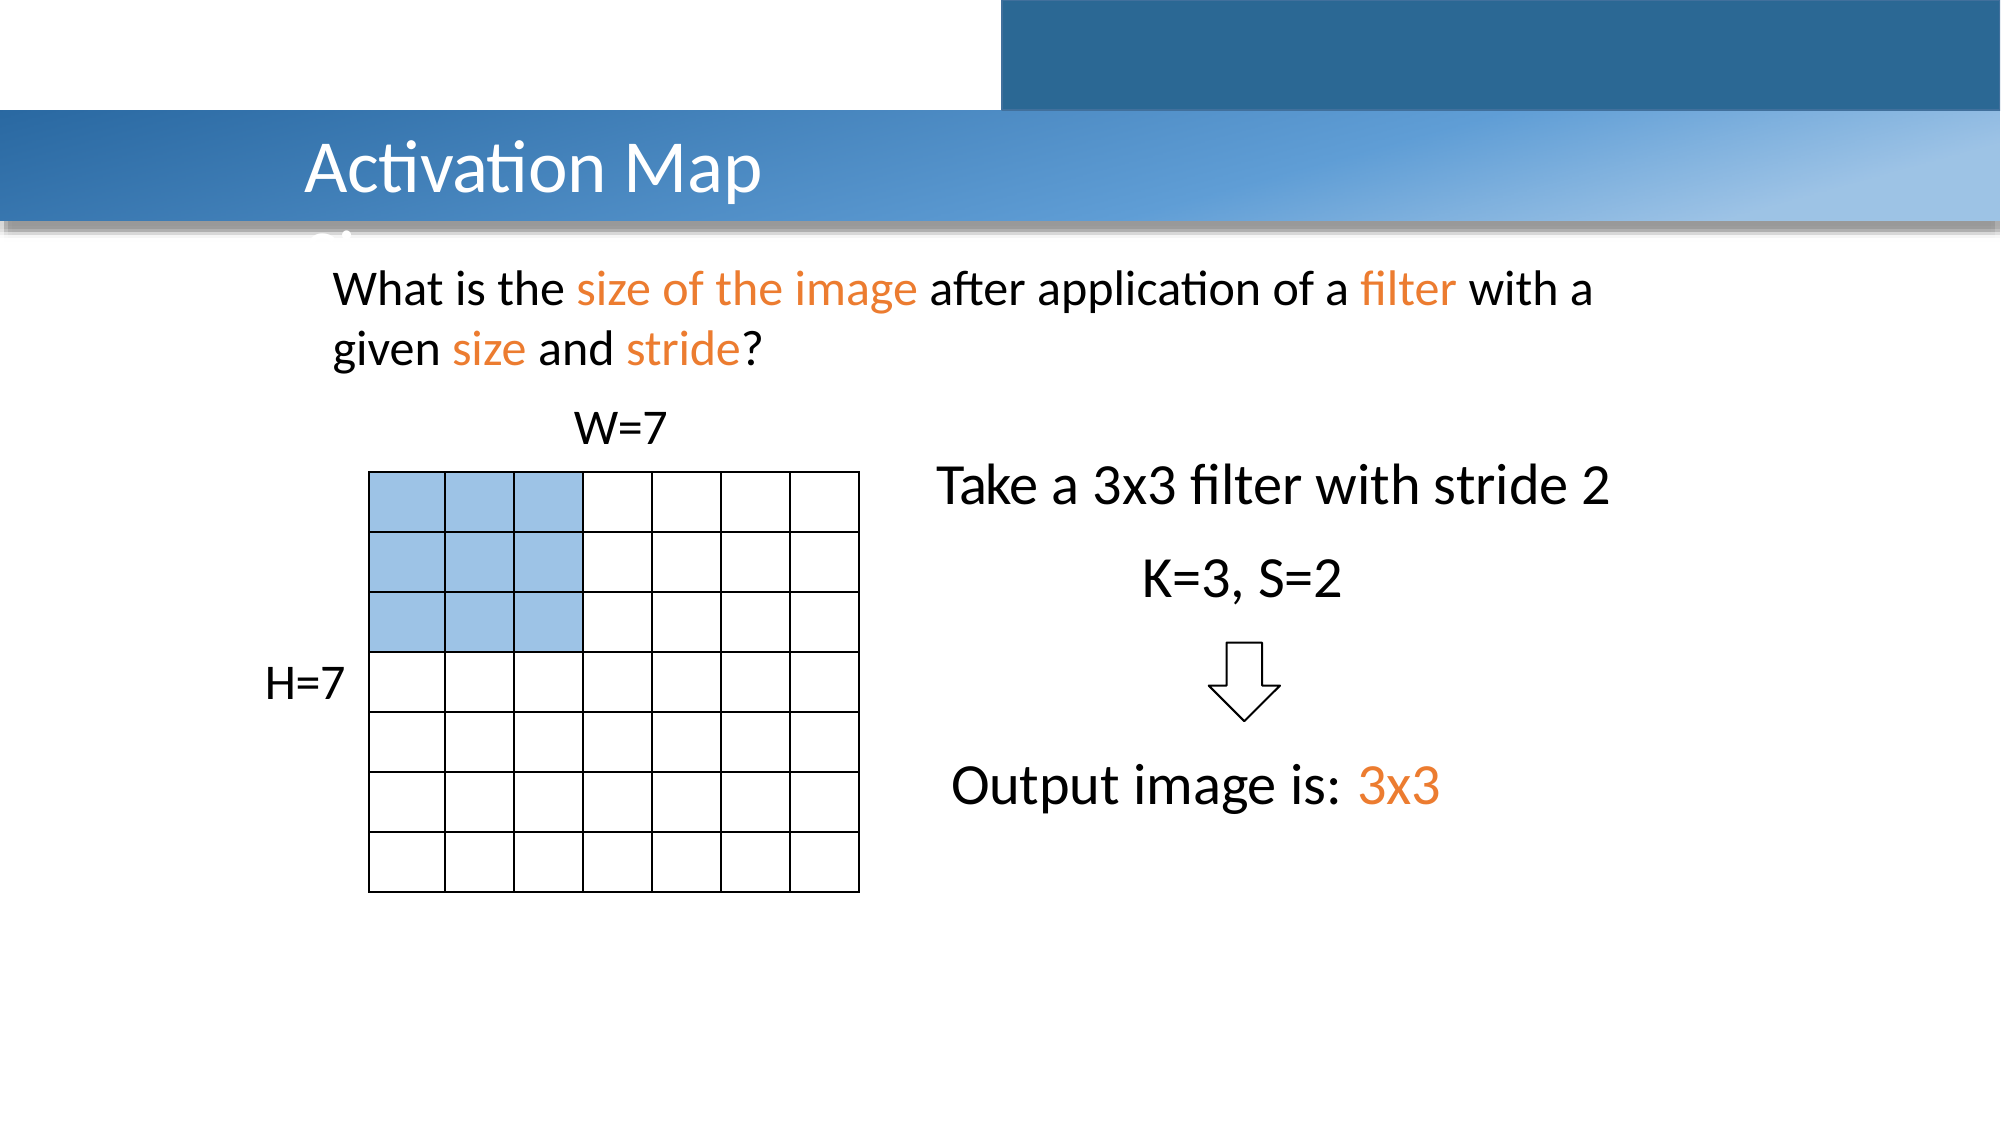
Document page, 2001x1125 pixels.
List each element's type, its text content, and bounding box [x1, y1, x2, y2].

table_header [446, 473, 513, 531]
text_box [1208, 642, 1281, 722]
table_cell [722, 533, 789, 591]
table_header [515, 473, 582, 531]
table_cell [791, 773, 858, 831]
table_cell [515, 773, 582, 831]
table_cell [515, 713, 582, 771]
table_cell [653, 773, 720, 831]
table_cell [584, 593, 651, 651]
table_cell [584, 833, 651, 891]
table_cell [515, 533, 582, 591]
table_cell [791, 653, 858, 711]
text_box H=7 [262, 647, 349, 710]
table_cell [446, 533, 513, 591]
text_box Activation Map Size [302, 114, 896, 297]
table_cell [722, 593, 789, 651]
table_cell [653, 533, 720, 591]
table_cell [370, 773, 444, 831]
table_header [791, 473, 858, 531]
table_header [370, 473, 444, 531]
table_cell [370, 833, 444, 891]
table_header [722, 473, 789, 531]
table_cell [446, 833, 513, 891]
table_cell [446, 713, 513, 771]
table_cell [370, 653, 444, 711]
table_cell [722, 833, 789, 891]
table_cell [653, 713, 720, 771]
table_cell [515, 653, 582, 711]
table_cell [584, 533, 651, 591]
table_cell [370, 713, 444, 771]
table_cell [722, 713, 789, 771]
table_cell [584, 653, 651, 711]
table_cell [791, 713, 858, 771]
table_header [653, 473, 720, 531]
table_cell [370, 533, 444, 591]
table_header [584, 473, 651, 531]
table_cell [446, 773, 513, 831]
table_cell [722, 653, 789, 711]
table_cell [791, 593, 858, 651]
table_cell [584, 773, 651, 831]
table_cell [370, 593, 444, 651]
table_cell [653, 833, 720, 891]
text_box Output image is: 3x3 [949, 744, 1446, 817]
text_box Take a 3x3 filter with stride 2 K=3, S=2 [934, 420, 1619, 610]
table_cell [446, 653, 513, 711]
table_cell [515, 833, 582, 891]
table_cell [446, 593, 513, 651]
text_box What is the size of the image after application of a filter with a given size and stride? W=7 [330, 252, 1597, 455]
table_cell [515, 593, 582, 651]
table_cell [653, 593, 720, 651]
picture [0, 110, 2000, 242]
table_cell [653, 653, 720, 711]
table_cell [791, 833, 858, 891]
table_cell [722, 773, 789, 831]
table_cell [791, 533, 858, 591]
table_cell [584, 713, 651, 771]
